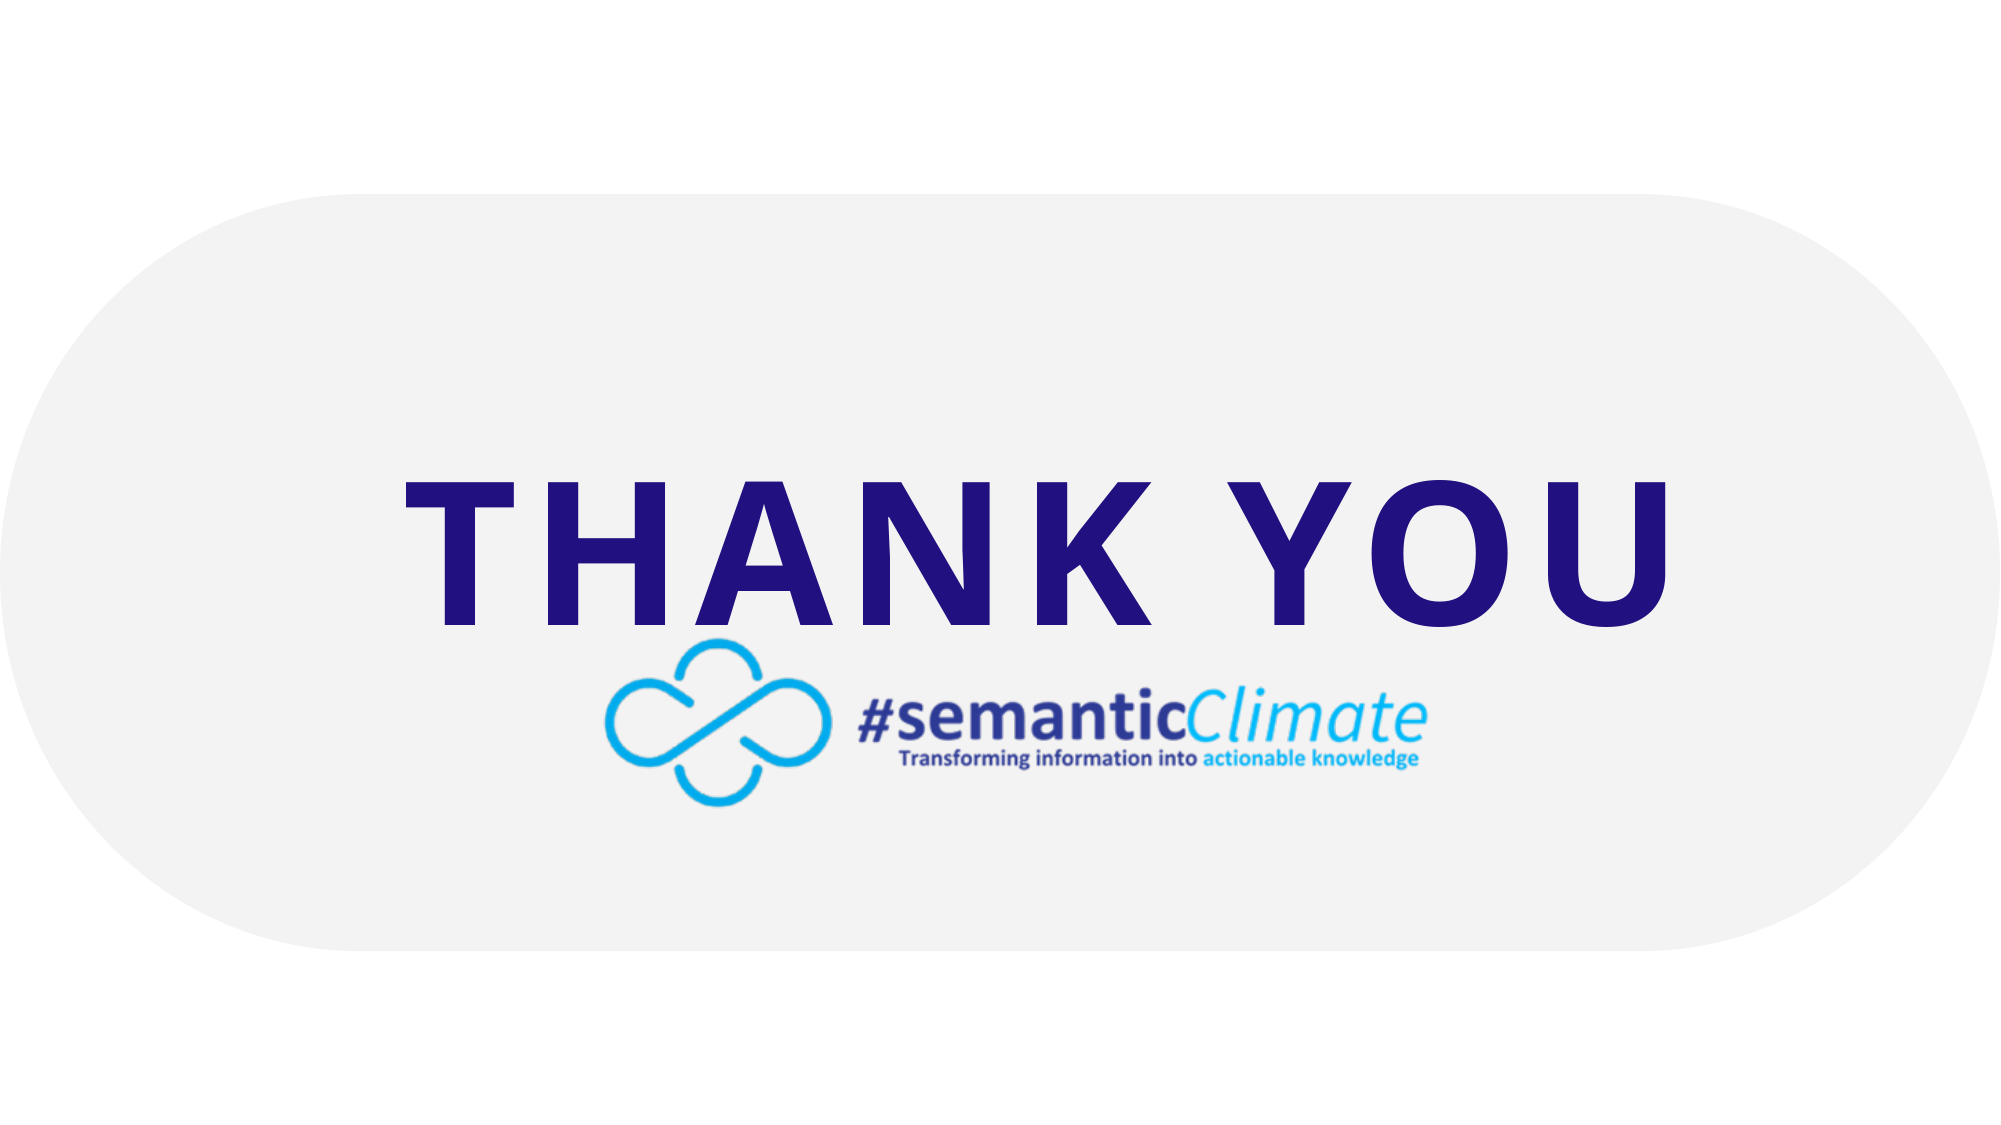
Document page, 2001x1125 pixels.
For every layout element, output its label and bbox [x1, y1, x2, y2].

text_box [0, 193, 2000, 952]
